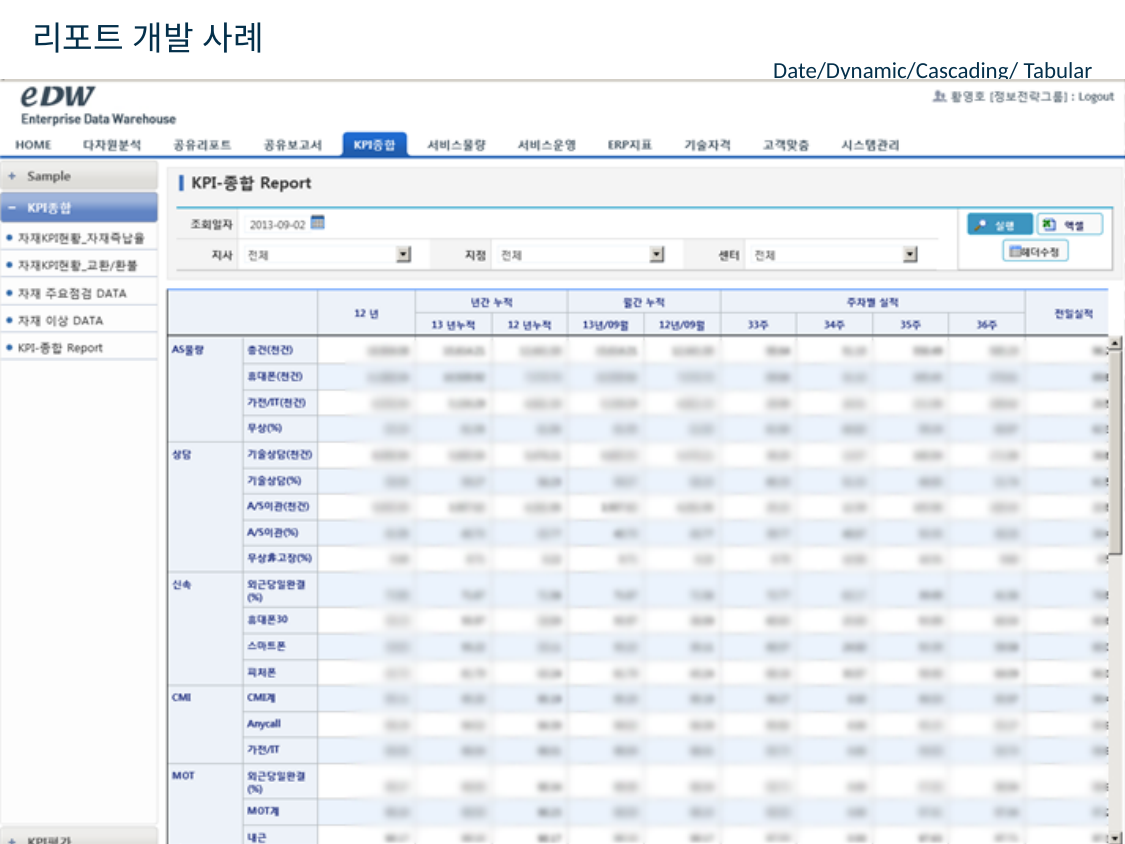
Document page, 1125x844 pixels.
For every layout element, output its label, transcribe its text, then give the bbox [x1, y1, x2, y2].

text_box Date/Dynamic/Cascading/ Tabular [77, 31, 1108, 76]
text_box 리포트 개발 사례 [17, 0, 1048, 75]
picture [0, 79, 1125, 844]
